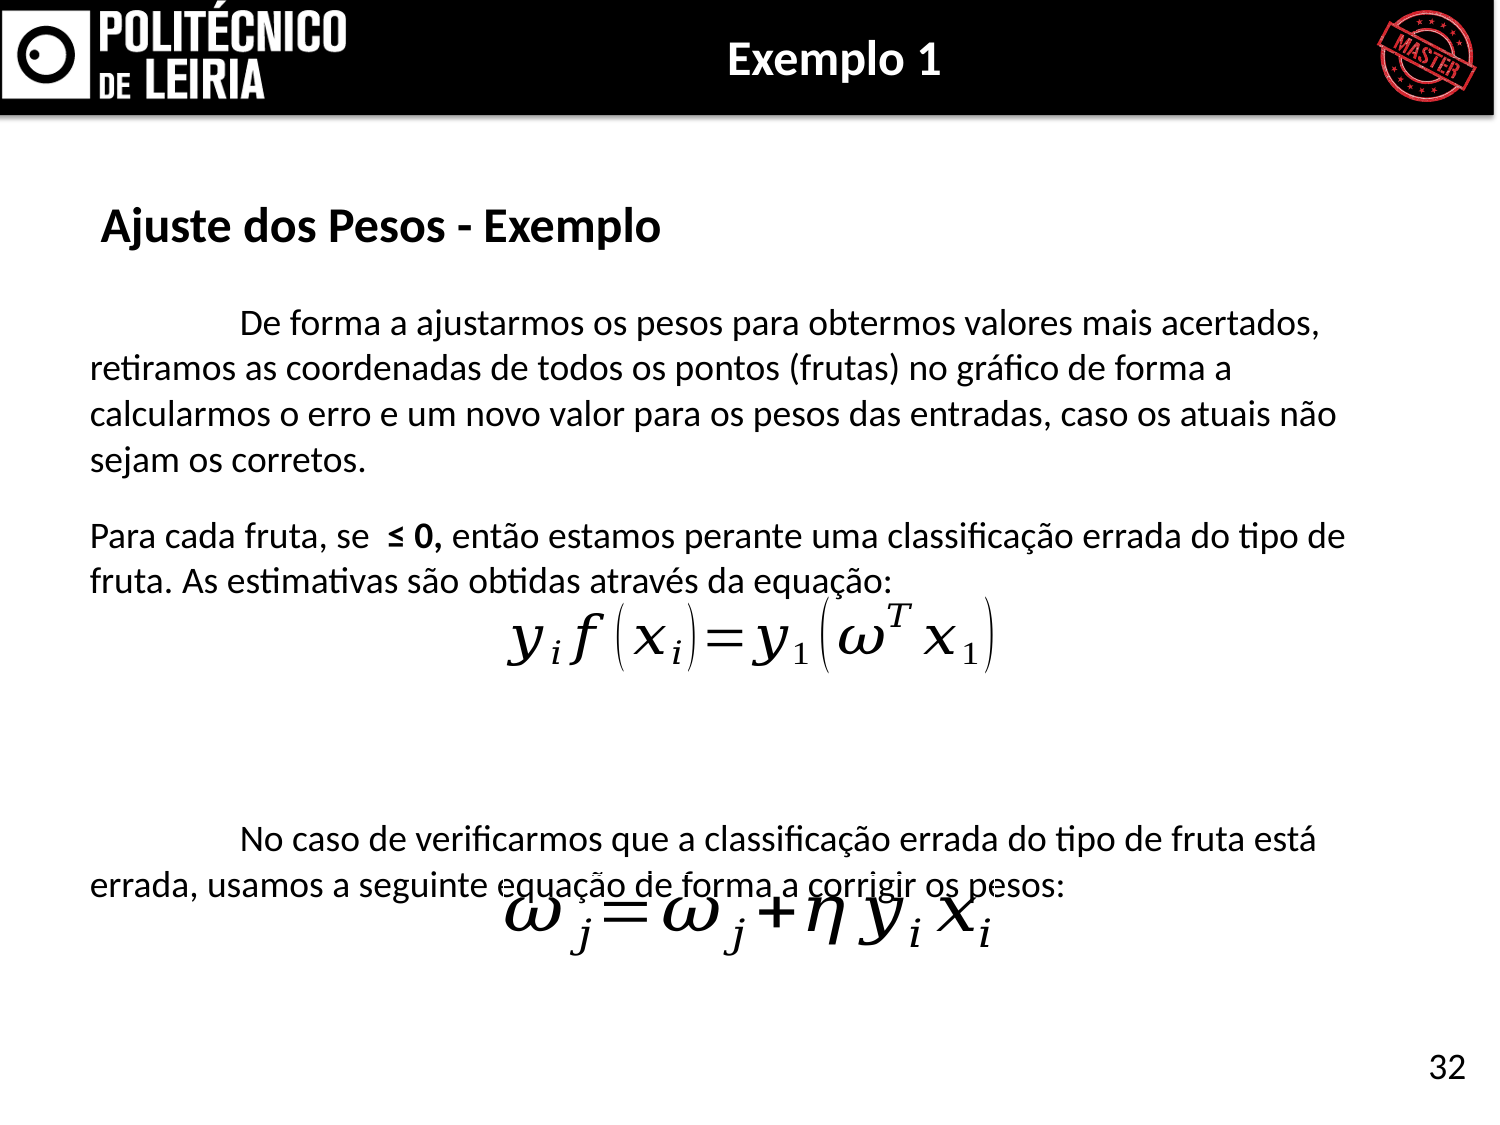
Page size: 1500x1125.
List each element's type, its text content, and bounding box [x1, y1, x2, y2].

picture [0, 0, 1500, 136]
text_box 32 [1413, 1034, 1482, 1095]
text_box Ajuste dos Pesos - Exemplo [85, 176, 946, 287]
text_box Exemplo 1 [489, 9, 1180, 120]
